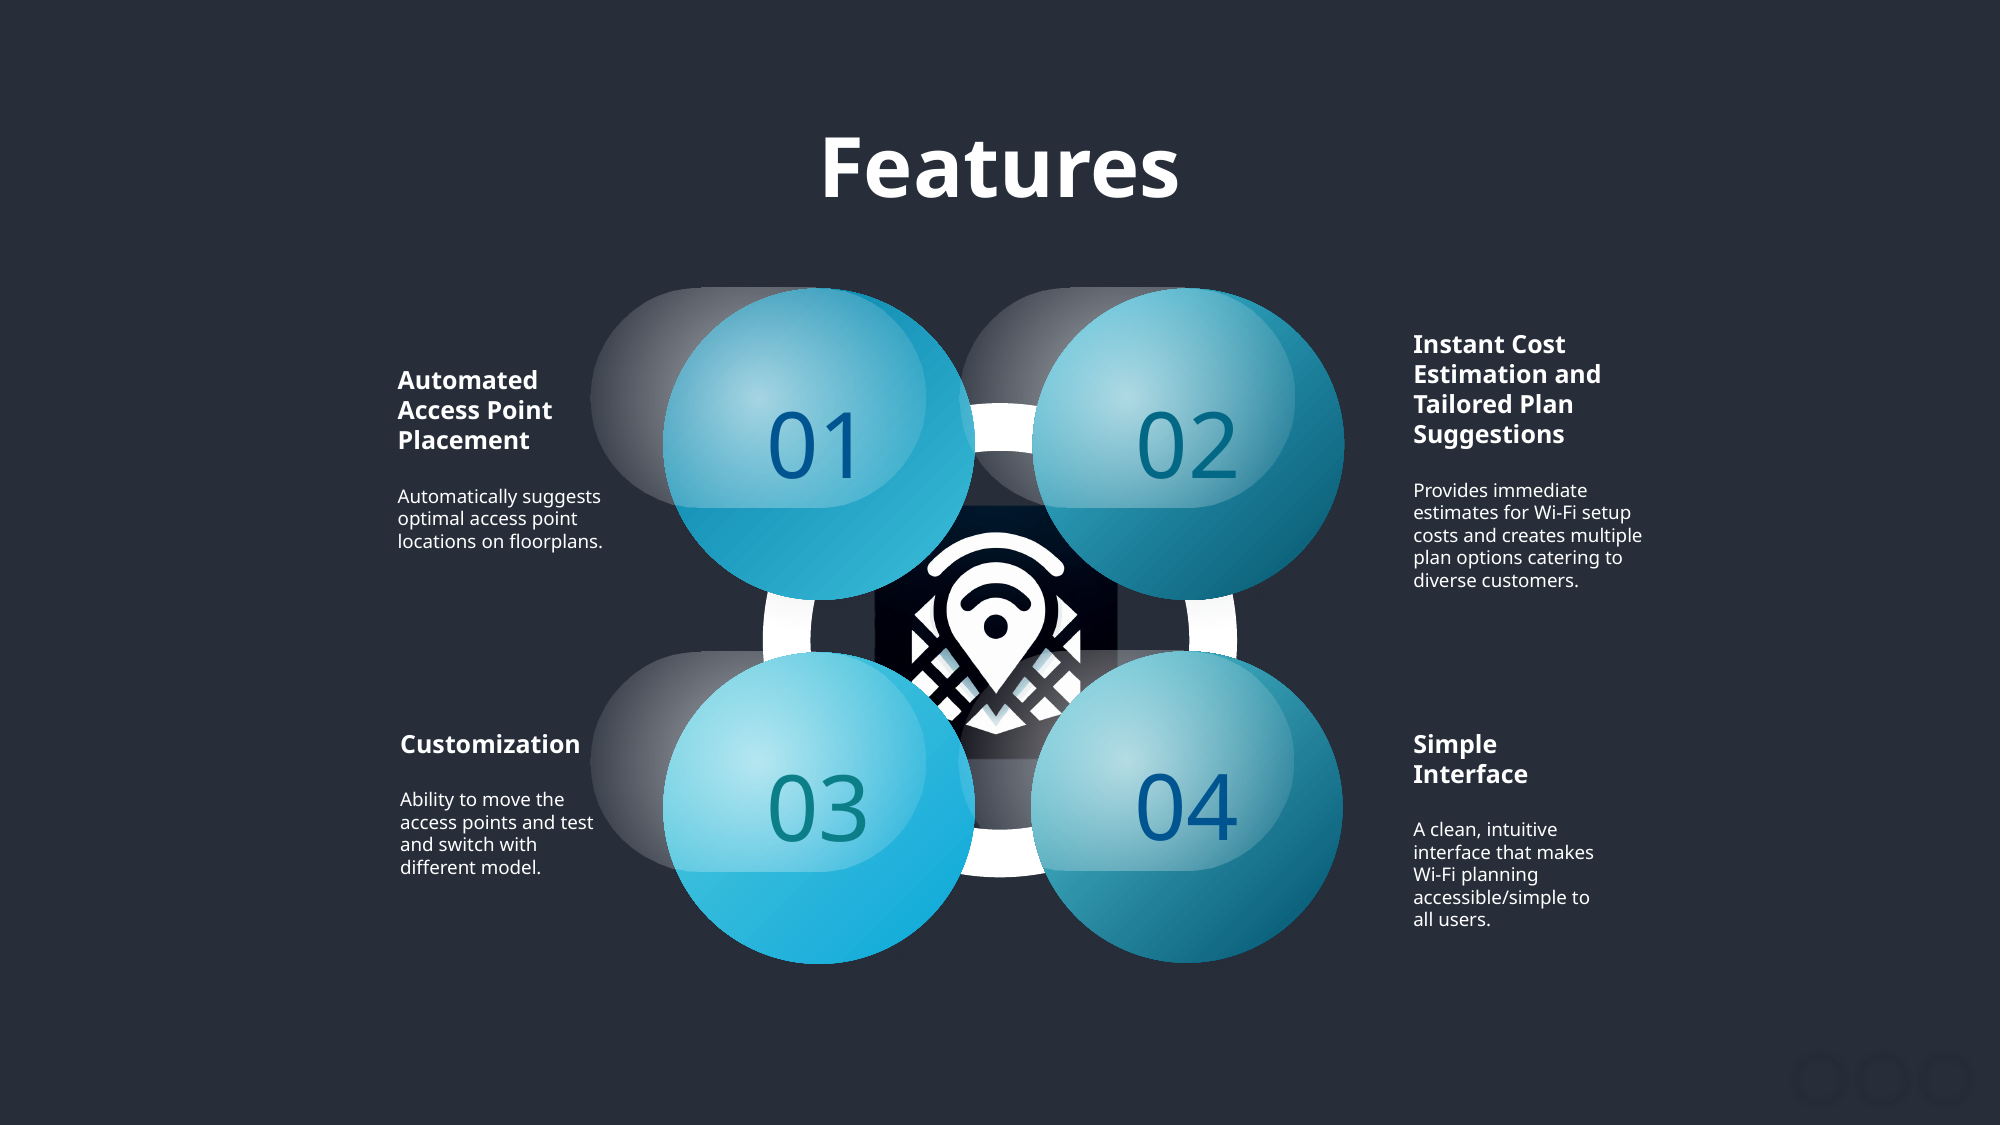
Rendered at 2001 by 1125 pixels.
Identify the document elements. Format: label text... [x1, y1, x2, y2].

text_box Instant Cost Estimation and Tailored Plan Suggestions Provides immediate estimates for Wi-Fi setup costs and creates multiple plan options catering to diverse customers. [1398, 321, 1677, 599]
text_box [959, 287, 1345, 651]
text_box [590, 651, 955, 1035]
text_box Customization Ability to move the access points and test and switch with different model. [385, 720, 584, 886]
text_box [590, 287, 957, 650]
text_box Features [545, 106, 1455, 221]
text_box Automated Access Point Placement Automatically suggests optimal access point locations on floorplans. [382, 357, 584, 560]
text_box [957, 649, 1343, 1034]
text_box Simple Interface A clean, intuitive interface that makes Wi-Fi planning accessible/simple to all users. [1398, 720, 1611, 938]
